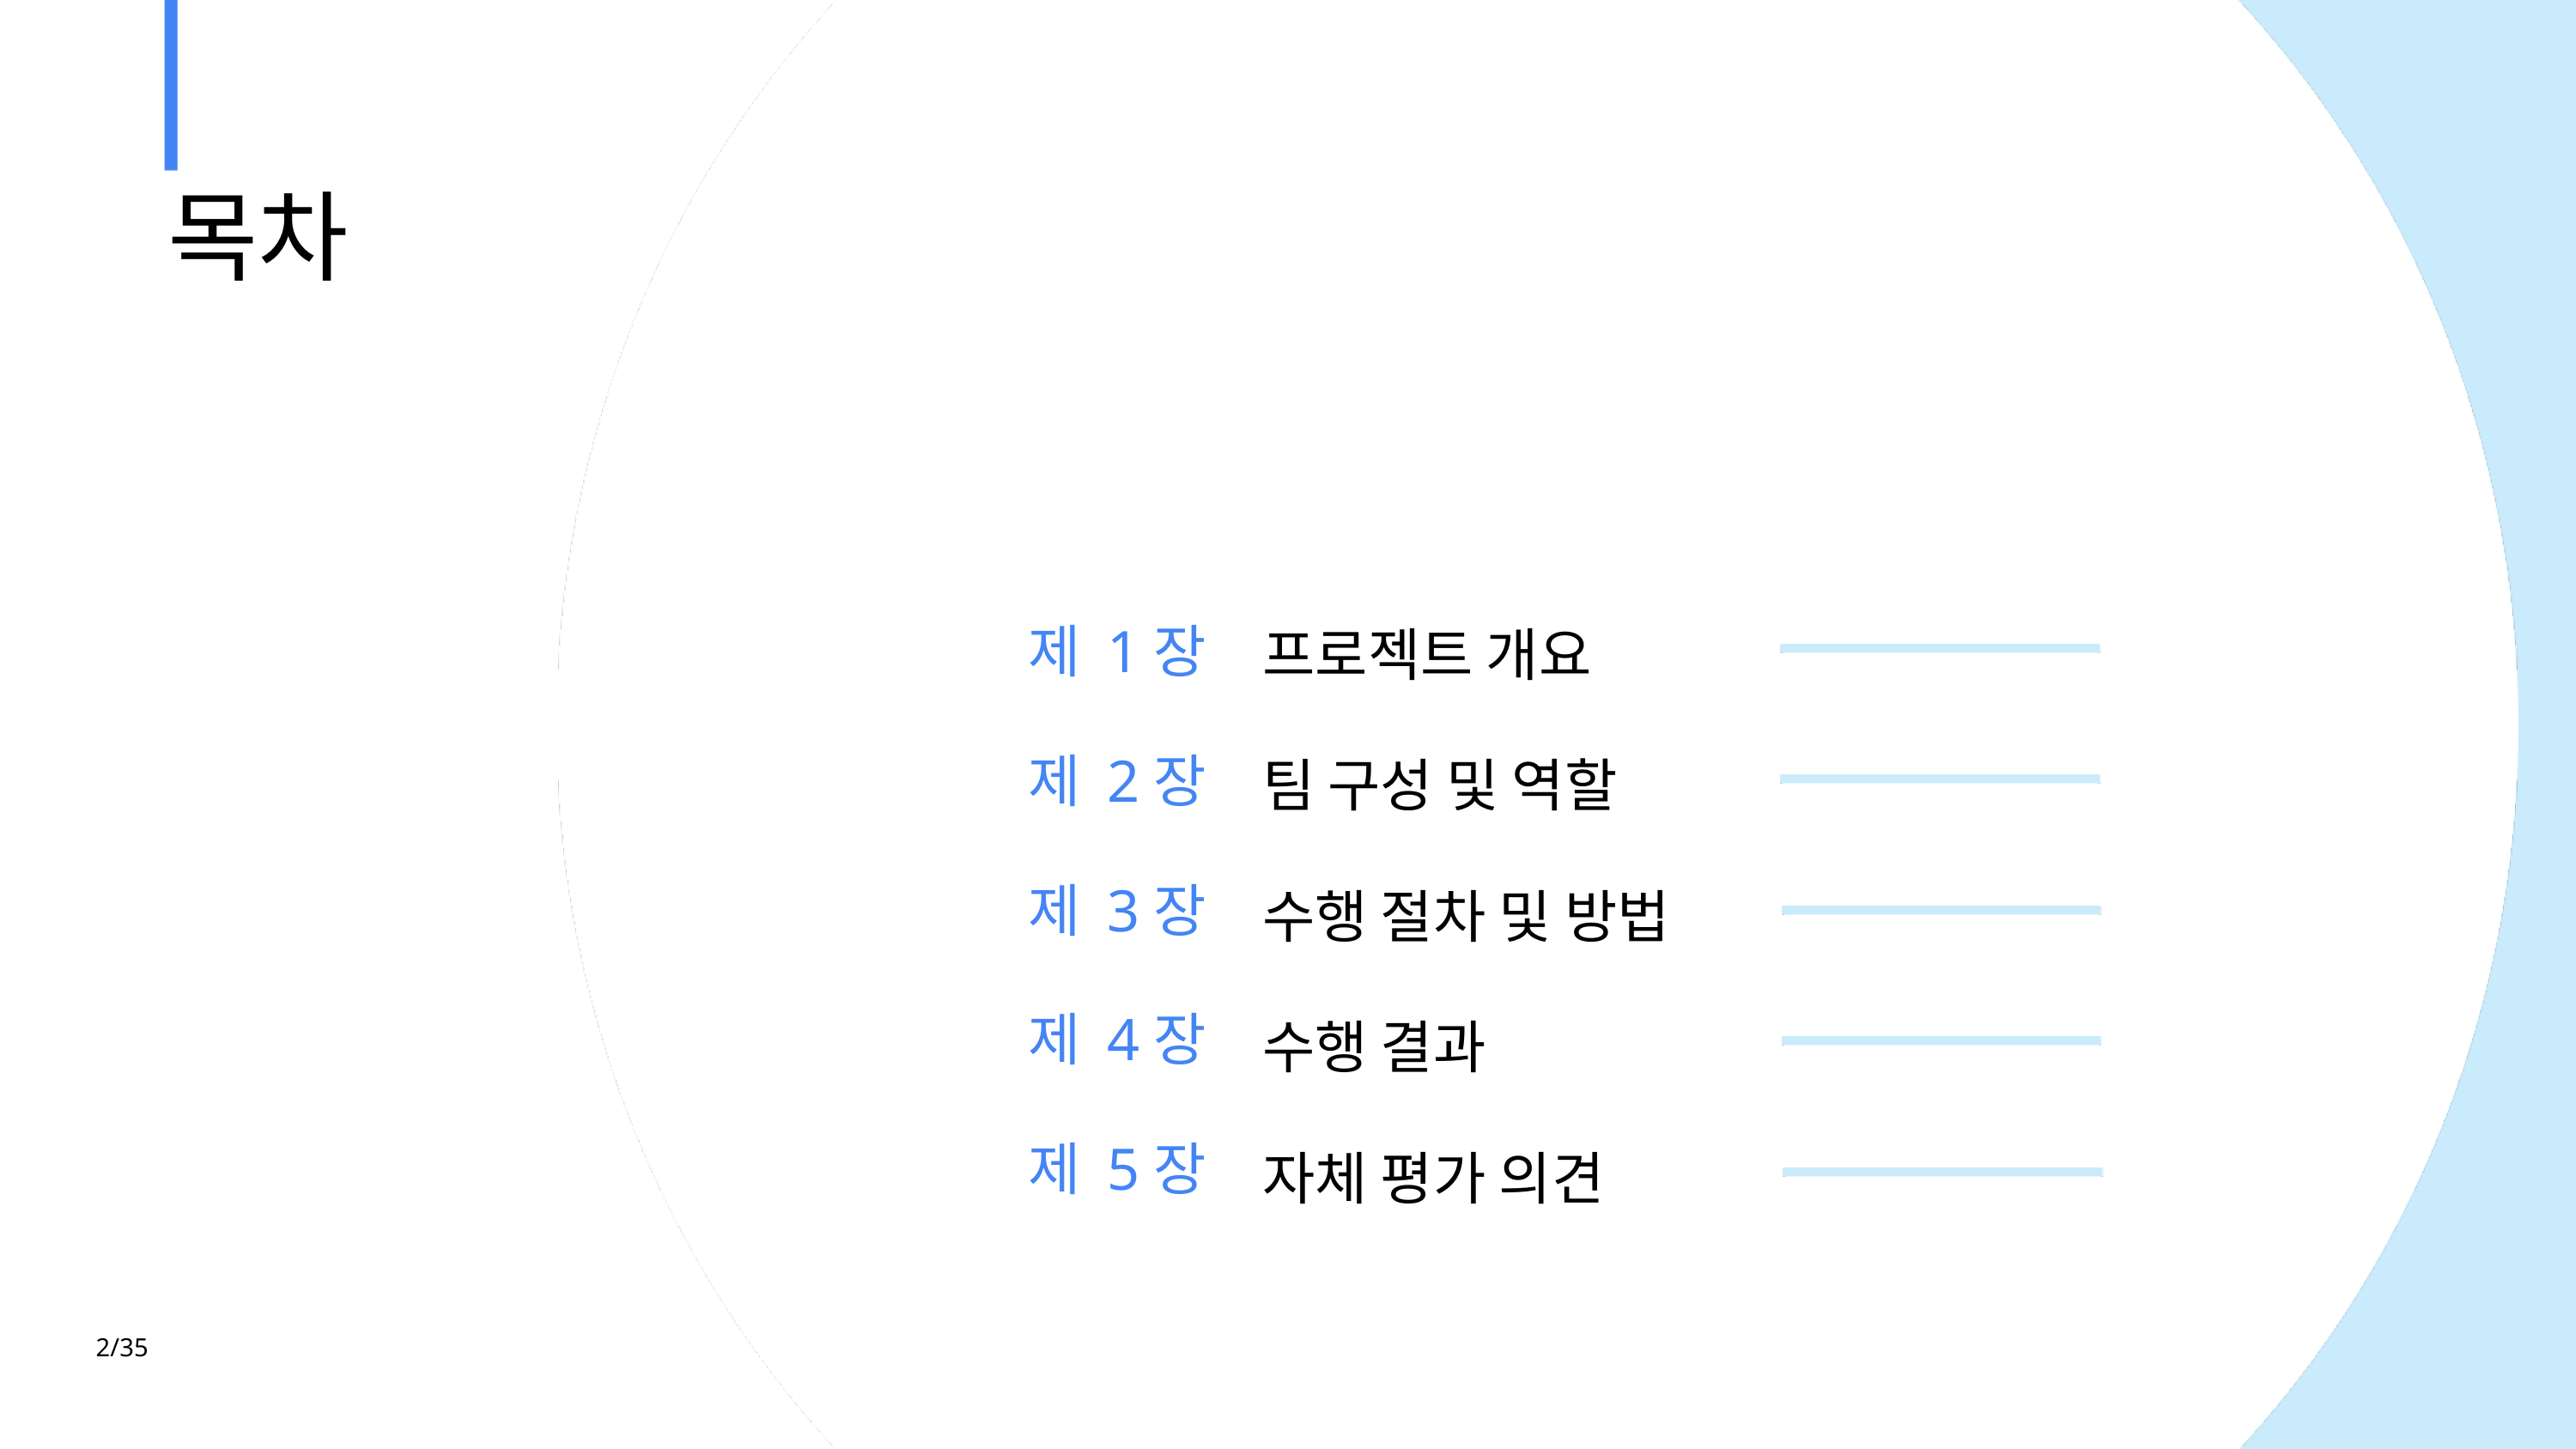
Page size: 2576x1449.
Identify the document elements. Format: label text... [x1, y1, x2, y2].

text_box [1780, 622, 2249, 688]
picture [2, 0, 340, 170]
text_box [1783, 1146, 2251, 1212]
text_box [1780, 753, 2249, 820]
text_box 목차 [155, 168, 550, 300]
picture [556, 0, 2576, 1449]
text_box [1782, 884, 2251, 950]
text_box 2/35 [82, 1325, 192, 1368]
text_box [1782, 1016, 2251, 1082]
